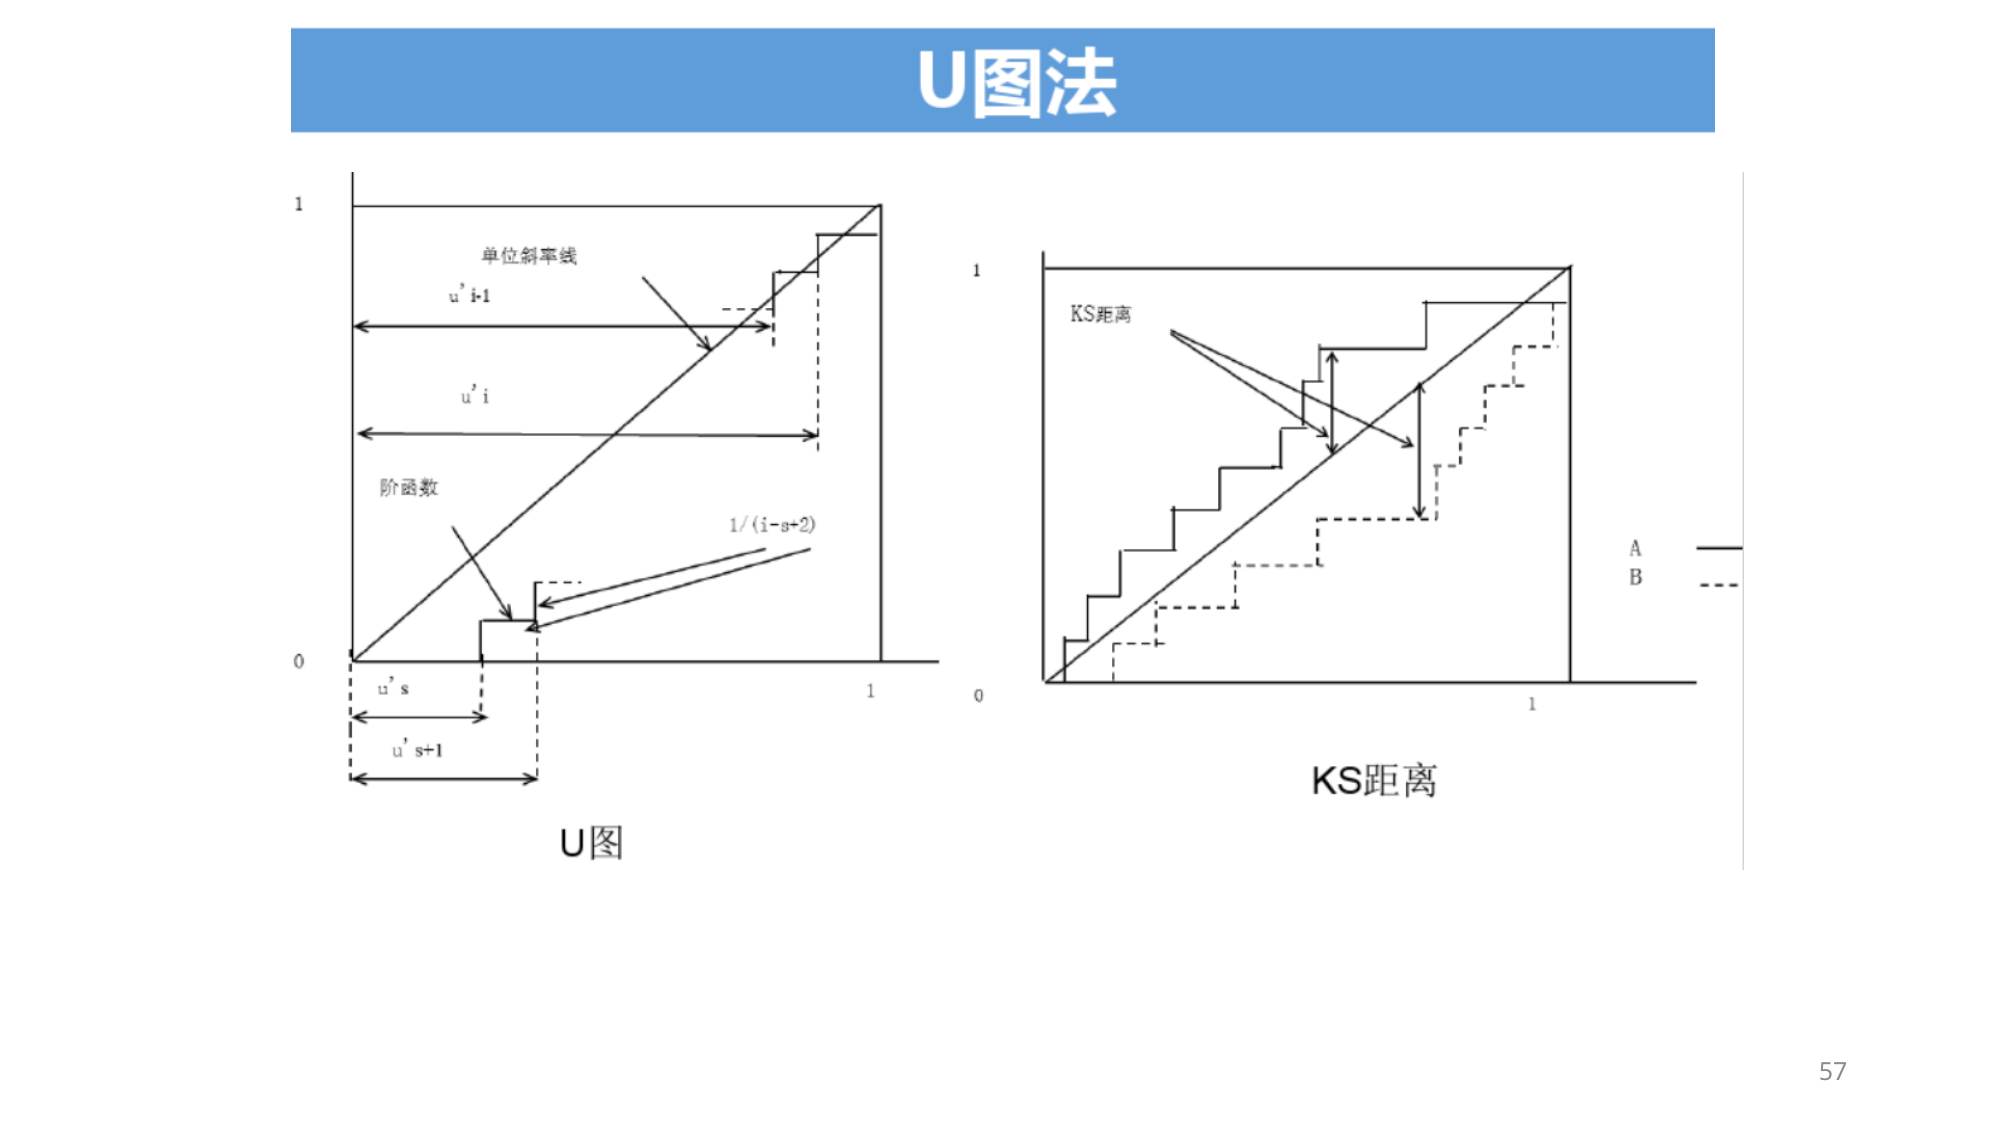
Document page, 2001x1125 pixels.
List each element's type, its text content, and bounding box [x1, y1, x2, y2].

picture [279, 172, 1744, 870]
picture [291, 19, 1715, 138]
slide_number 57 [1412, 1042, 1863, 1103]
